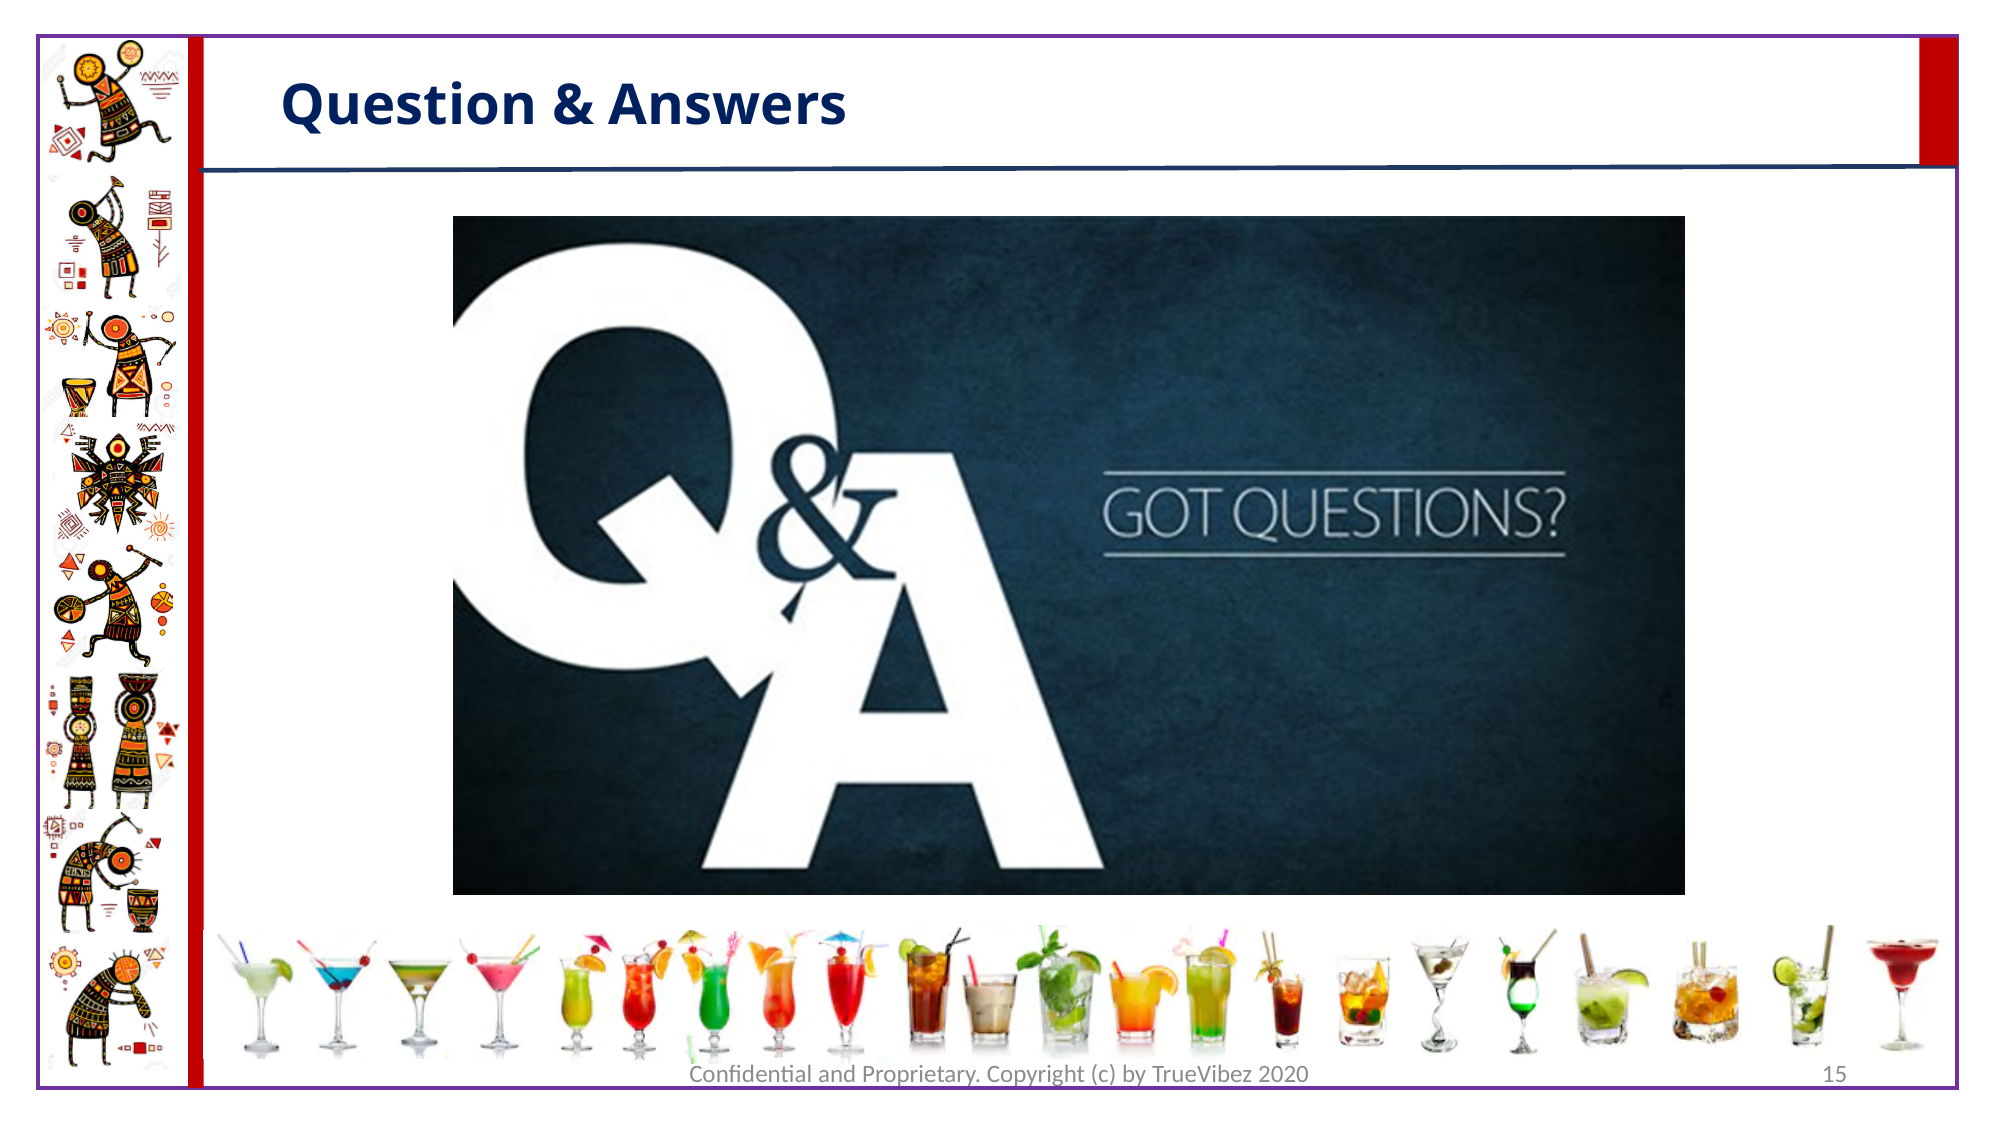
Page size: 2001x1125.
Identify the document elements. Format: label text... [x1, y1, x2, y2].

text_box Question & Answers [266, 60, 1005, 143]
footer Confidential and Proprietary. Copyright (c) by TrueVibez 2020 [662, 1042, 1338, 1103]
picture [203, 930, 891, 1064]
text_box [1918, 37, 1959, 167]
picture [897, 924, 1944, 1062]
picture [42, 175, 181, 301]
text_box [199, 166, 1958, 171]
text_box [37, 35, 1958, 1089]
text_box [187, 36, 205, 1089]
picture [42, 40, 184, 171]
picture [47, 937, 169, 1070]
picture [42, 305, 182, 934]
picture [453, 216, 1685, 896]
slide_number 15 [1412, 1059, 1863, 1103]
